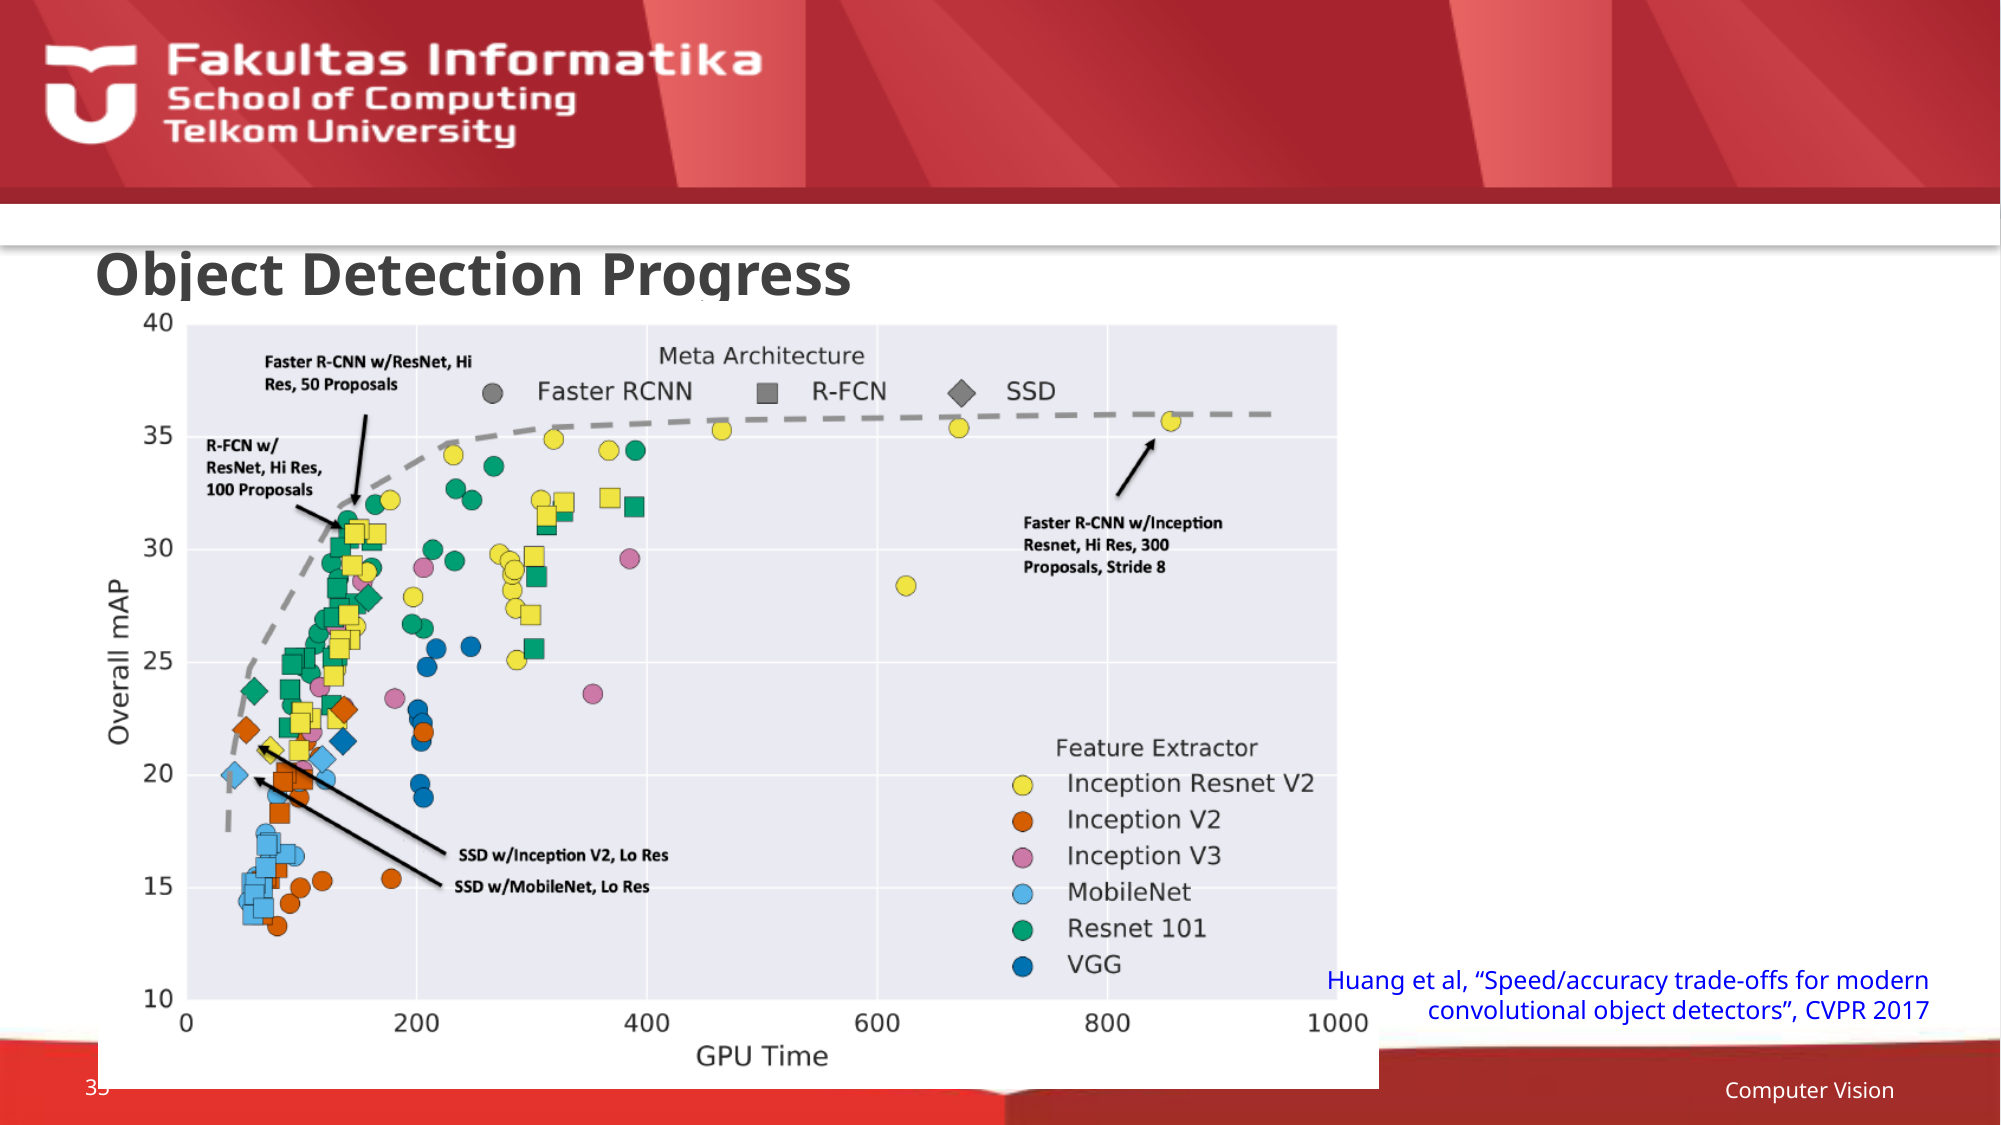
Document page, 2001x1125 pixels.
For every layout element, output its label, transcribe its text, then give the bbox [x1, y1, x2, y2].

title Object Detection Progress [79, 219, 1901, 325]
text_box Huang et al, “Speed/accuracy trade-offs for modern convolutional object detectors”, CVPR 2017 [1385, 957, 1946, 1032]
picture [0, 0, 2001, 1125]
slide_number 35 [85, 1058, 164, 1119]
list Computer Vision [1185, 1058, 1911, 1119]
